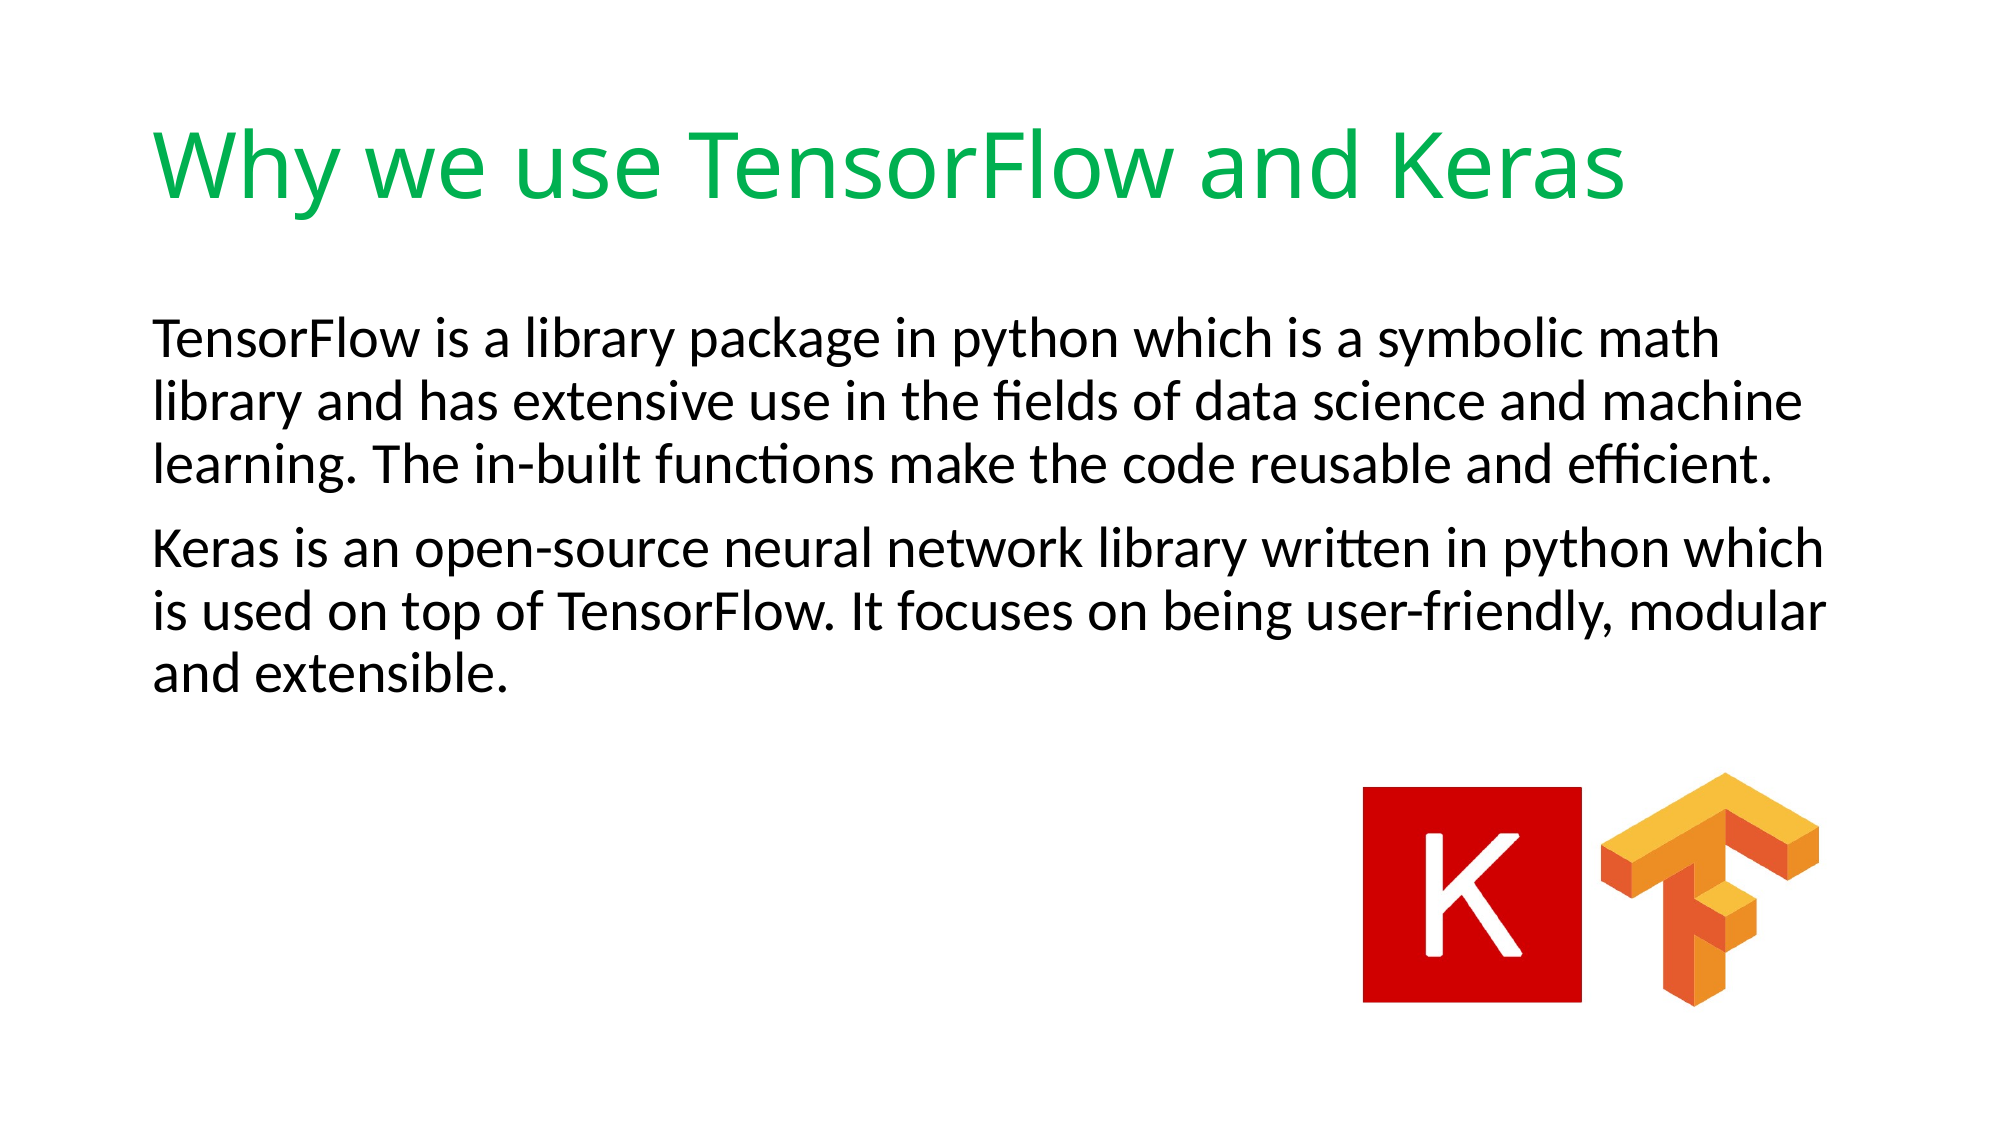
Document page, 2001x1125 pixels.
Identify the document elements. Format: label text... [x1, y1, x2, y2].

picture [1182, 664, 2000, 1125]
list TensorFlow is a library package in python which is a symbolic math library and has extensive use in the fields of data science and machine learning. The in-built functions make the code reusable and efficient. Keras is an open-source neural network library written in python which is used on top of TensorFlow. It focuses on being user-friendly, modular and extensible. [137, 299, 1863, 1014]
title Why we use TensorFlow and Keras [137, 59, 1863, 278]
